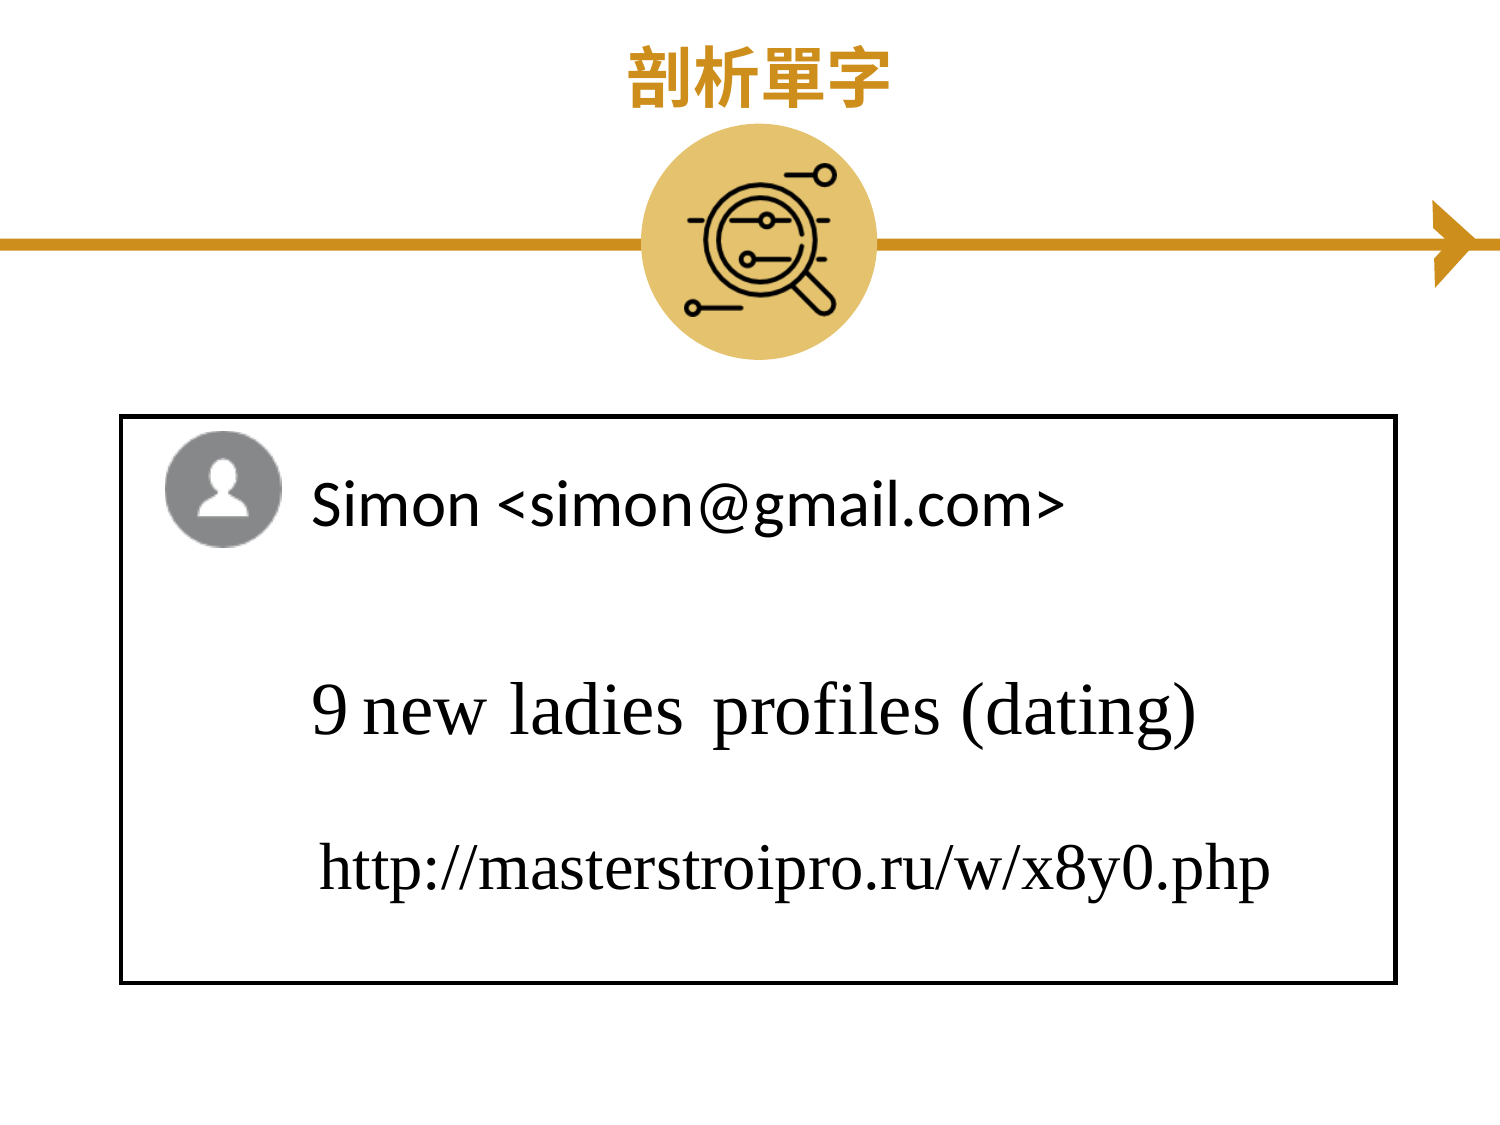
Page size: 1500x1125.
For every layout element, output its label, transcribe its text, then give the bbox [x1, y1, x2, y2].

text_box [878, 239, 1500, 252]
picture [165, 431, 282, 548]
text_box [640, 123, 878, 360]
text_box (dating) [946, 652, 1213, 757]
text_box [0, 239, 640, 252]
text_box [120, 415, 1396, 984]
text_box 剖析單字 [611, 28, 909, 124]
text_box Simon <simon@gmail.com> [297, 451, 1083, 547]
text_box ladies [494, 652, 697, 757]
text_box [1431, 197, 1478, 239]
text_box 9 [296, 652, 347, 757]
text_box [1433, 252, 1469, 291]
text_box http://masterstroipro.ru/w/x8y0.php [319, 782, 1314, 903]
text_box profiles [697, 652, 946, 757]
text_box new [347, 652, 494, 757]
